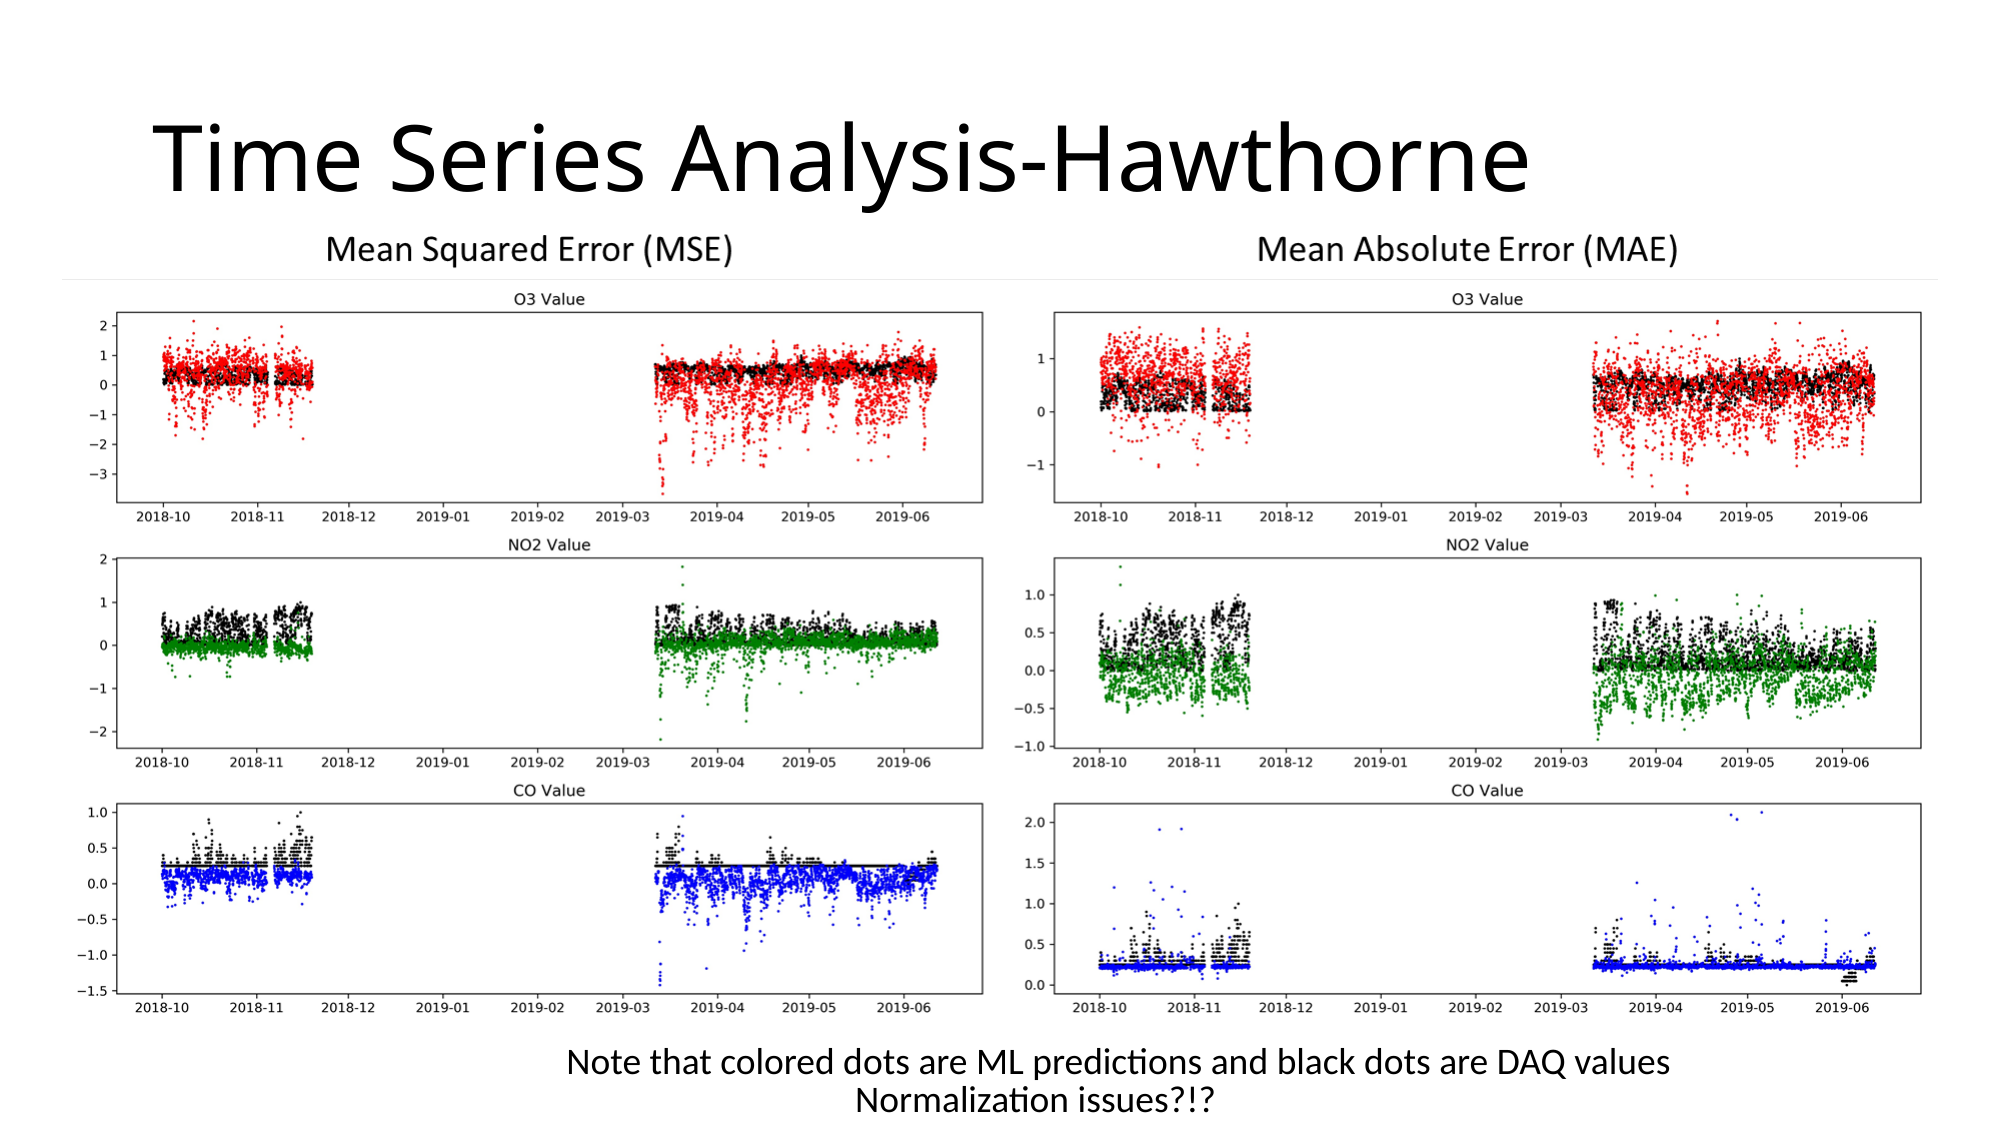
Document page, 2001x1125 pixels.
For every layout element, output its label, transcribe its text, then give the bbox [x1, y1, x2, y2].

title Time Series Analysis-Hawthorne [137, 53, 1863, 213]
text_box Note that colored dots are ML predictions and black dots are DAQ values [551, 1030, 1687, 1090]
picture [62, 213, 1938, 1030]
text_box Normalization issues?!? [840, 1067, 1232, 1125]
